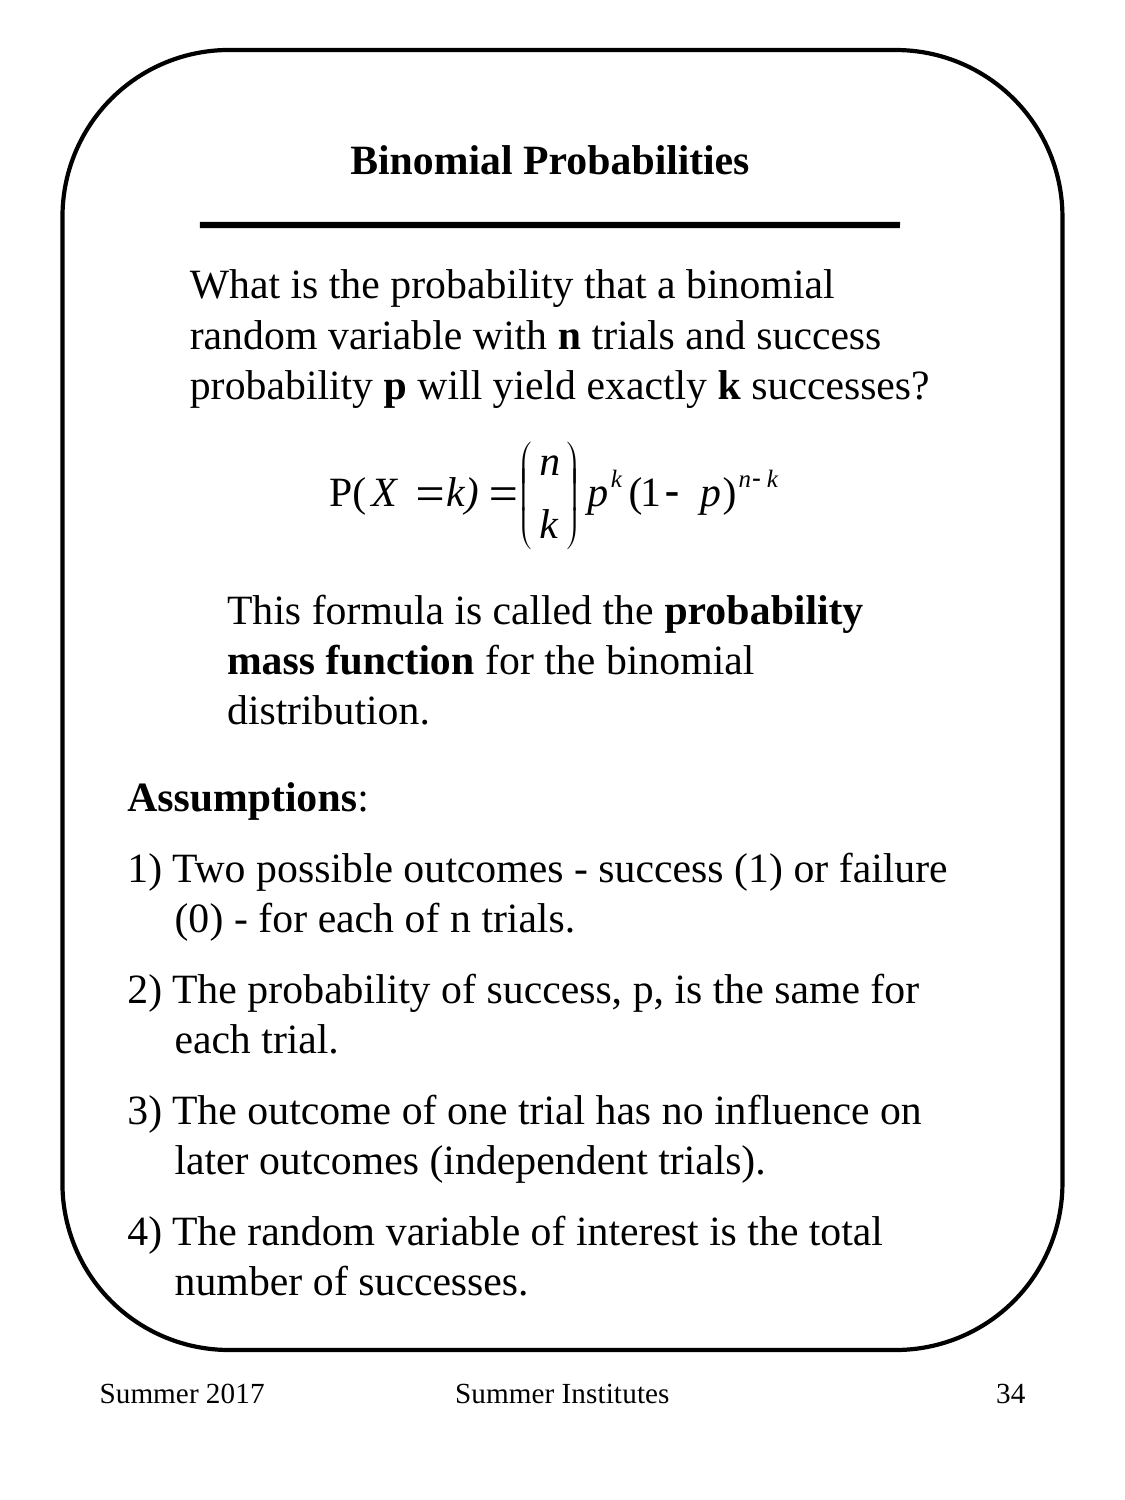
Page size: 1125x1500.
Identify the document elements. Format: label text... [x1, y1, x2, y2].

slide_number 62 [806, 1366, 1041, 1467]
slide_number Summer 2017 [84, 1366, 319, 1467]
text_box Binomial Probabilities [287, 125, 813, 190]
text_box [324, 437, 784, 555]
text_box Assumptions: 1) Two possible outcomes - success (1) or failure (0) - for each of n trials. 2) The probability of success, p, is the same for each trial. 3) The outcome of one trial has no influence on later outcomes (independent trials). 4) The random variable of interest is the total number of successes. [112, 762, 1013, 1311]
footer Summer Institutes [384, 1366, 741, 1467]
text_box This formula is called the probability mass function for the binomial distribution. [212, 575, 888, 740]
text_box What is the probability that a binomial random variable with n trials and success probability p will yield exactly k successes? [174, 249, 975, 415]
